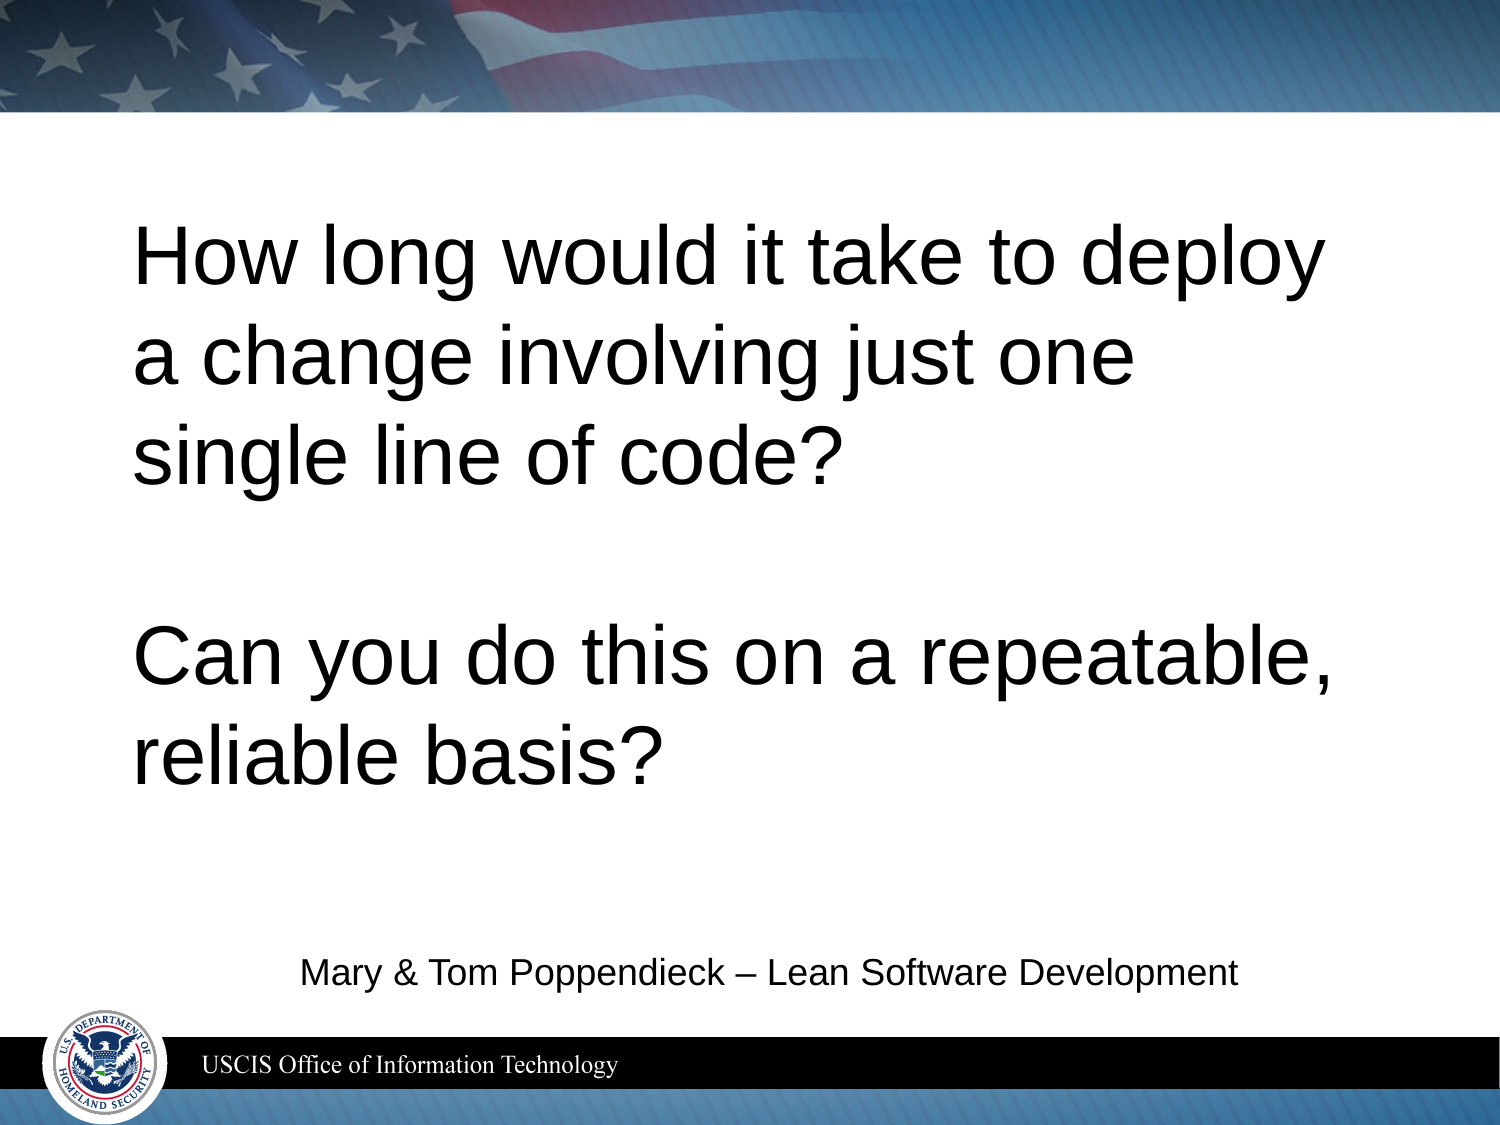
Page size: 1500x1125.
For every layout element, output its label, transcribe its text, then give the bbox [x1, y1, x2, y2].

text_box How long would it take to deploy a change involving just one single line of code? Can you do this on a repeatable, reliable basis? [124, 193, 1366, 809]
slide_number [1226, 1036, 1476, 1091]
text_box Mary & Tom Poppendieck – Lean Software Development [291, 940, 1247, 1001]
picture [0, 1000, 1500, 1125]
picture [0, 0, 1500, 112]
